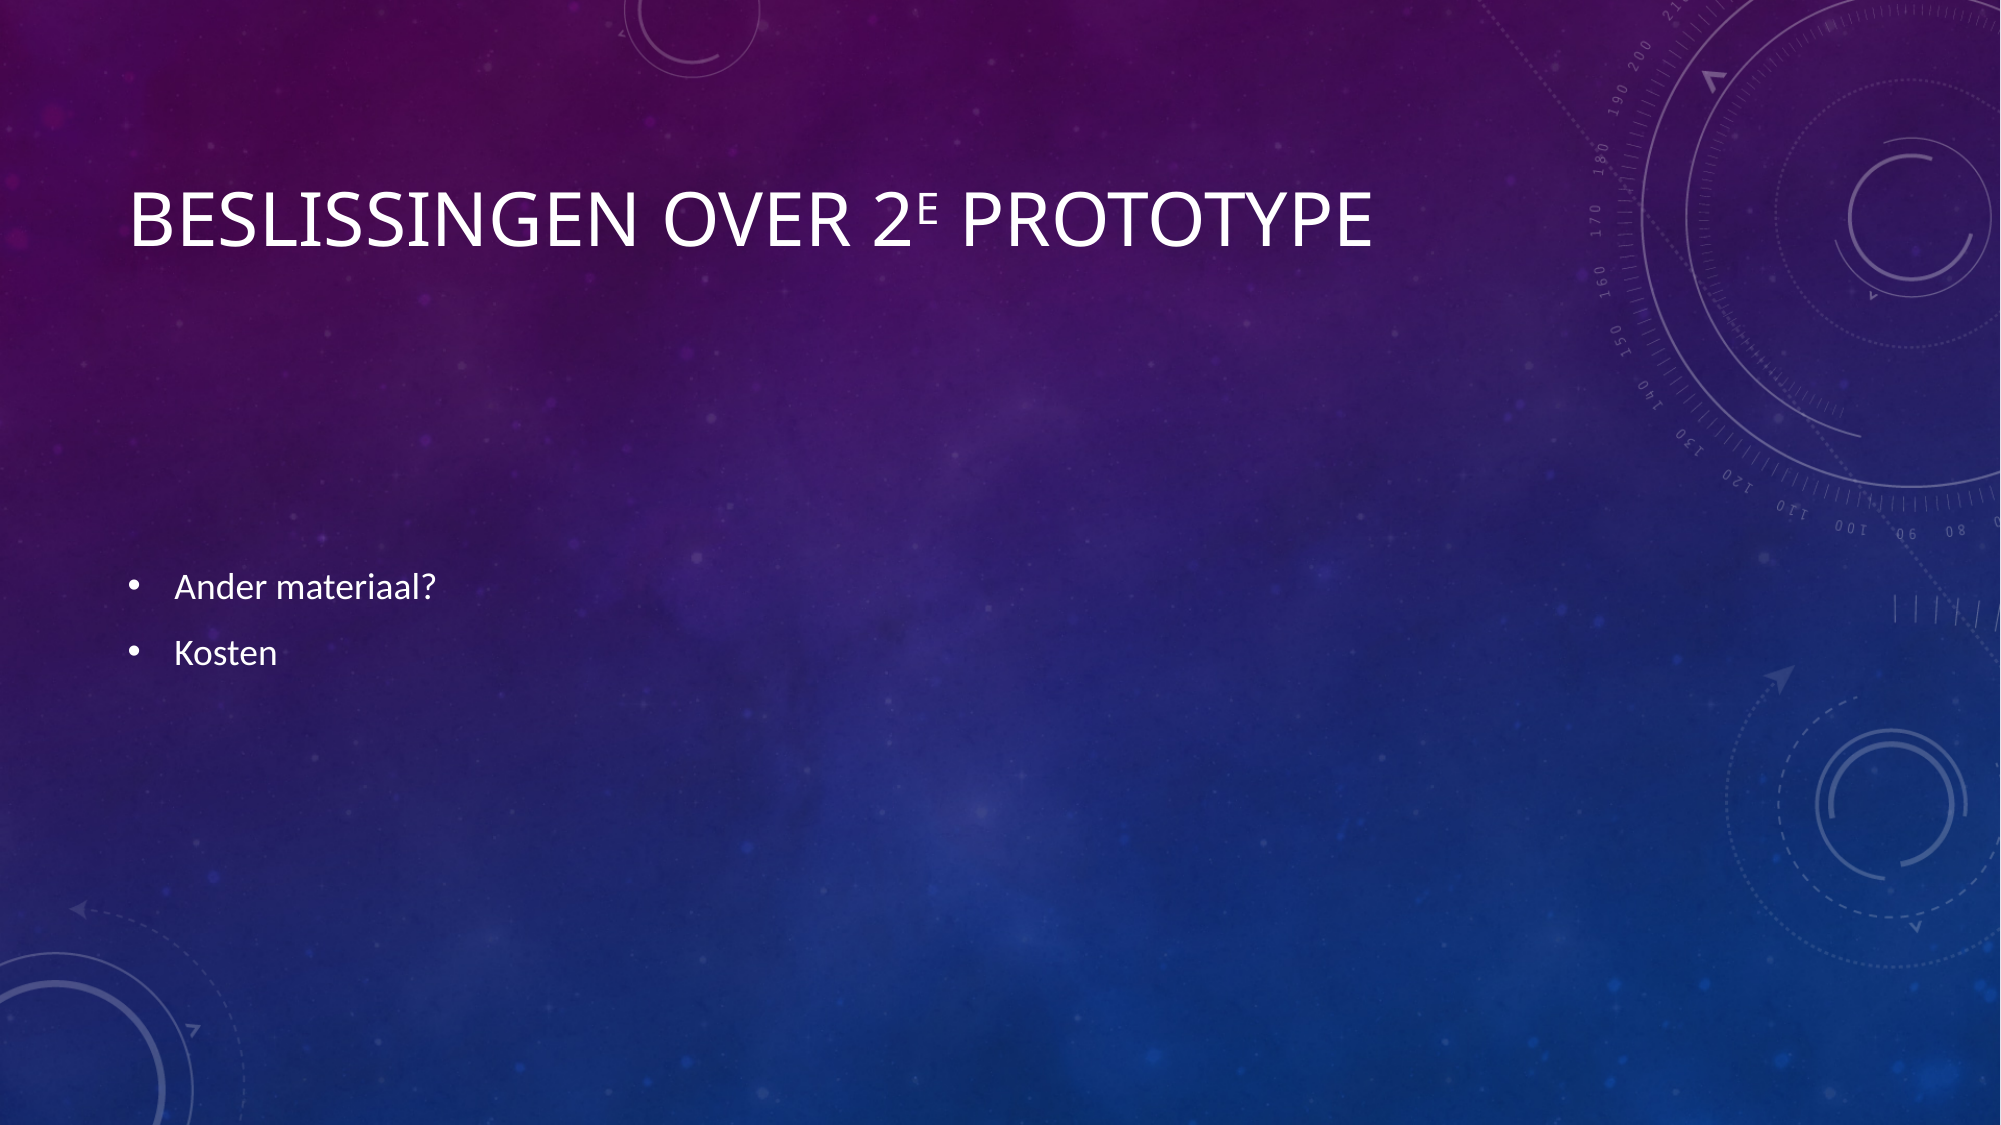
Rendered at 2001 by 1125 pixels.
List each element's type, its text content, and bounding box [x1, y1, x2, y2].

list Ander materiaal? Kosten [112, 351, 1775, 950]
picture [0, 0, 2001, 1125]
title Beslissingen over 2e prototype [112, 97, 1775, 336]
